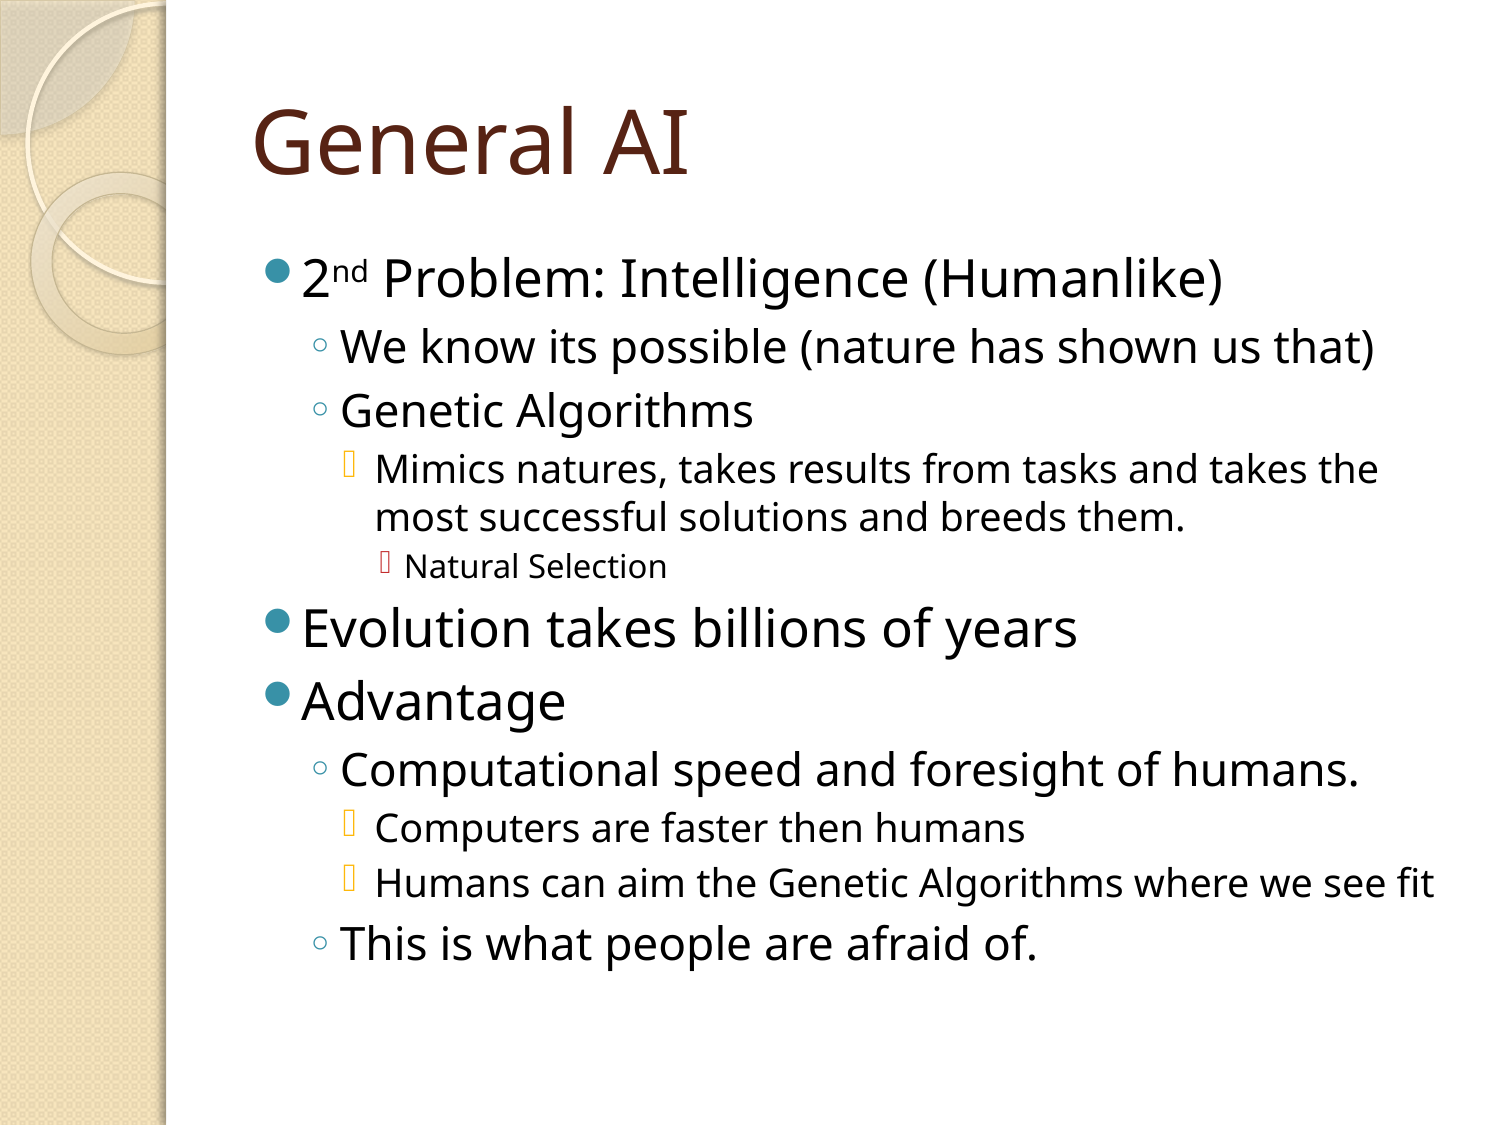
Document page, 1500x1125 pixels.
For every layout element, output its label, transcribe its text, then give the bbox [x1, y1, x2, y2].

title General AI [235, 45, 1466, 233]
list 2nd Problem: Intelligence (Humanlike) We know its possible (nature has shown us that) Genetic Algorithms Mimics natures, takes results from tasks and takes the most successful solutions and breeds them. Natural Selection Evolution takes billions of years Advantage Computational speed and foresight of humans. Computers are faster then humans Humans can aim the Genetic Algorithms where we see fit This is what people are afraid of. [235, 237, 1466, 1025]
